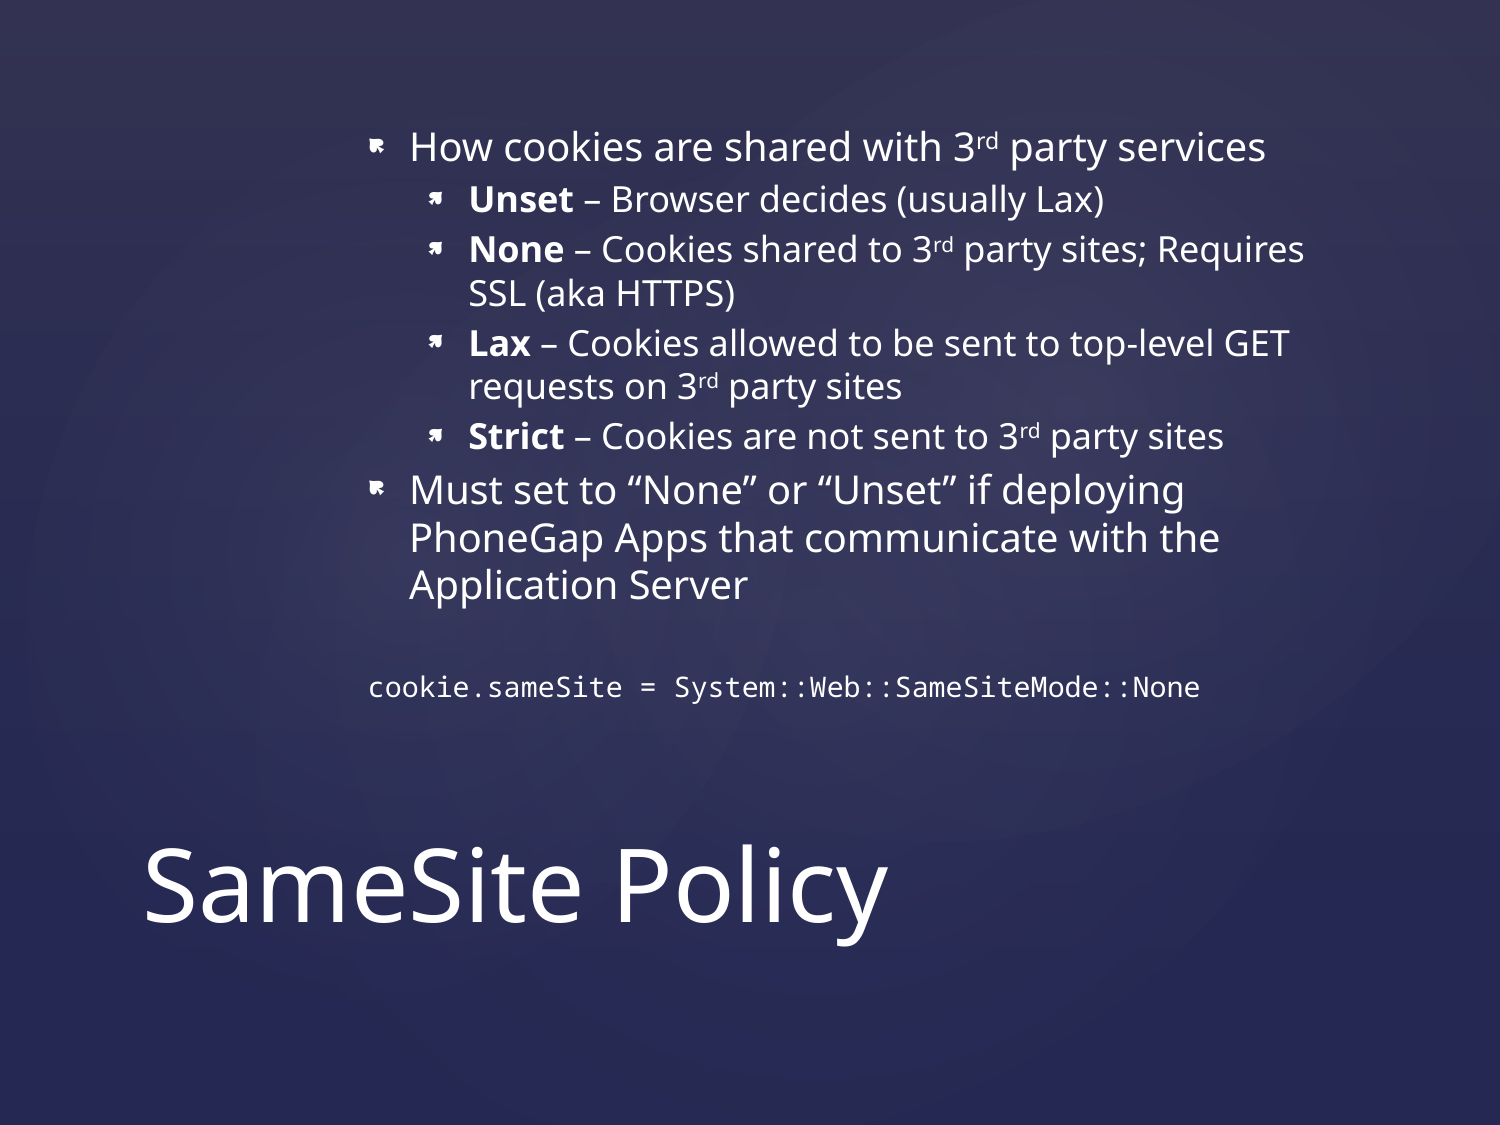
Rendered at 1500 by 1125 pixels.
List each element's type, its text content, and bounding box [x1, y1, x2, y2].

title SameSite Policy [127, 800, 1365, 950]
list How cookies are shared with 3rd party services Unset – Browser decides (usually Lax) None – Cookies shared to 3rd party sites; Requires SSL (aka HTTPS) Lax – Cookies allowed to be sent to top-level GET requests on 3rd party sites Strict – Cookies are not sent to 3rd party sites Must set to “None” or “Unset” if deploying PhoneGap Apps that communicate with the Application Server cookie.sameSite = System::Web::SameSiteMode::None [350, 112, 1350, 713]
